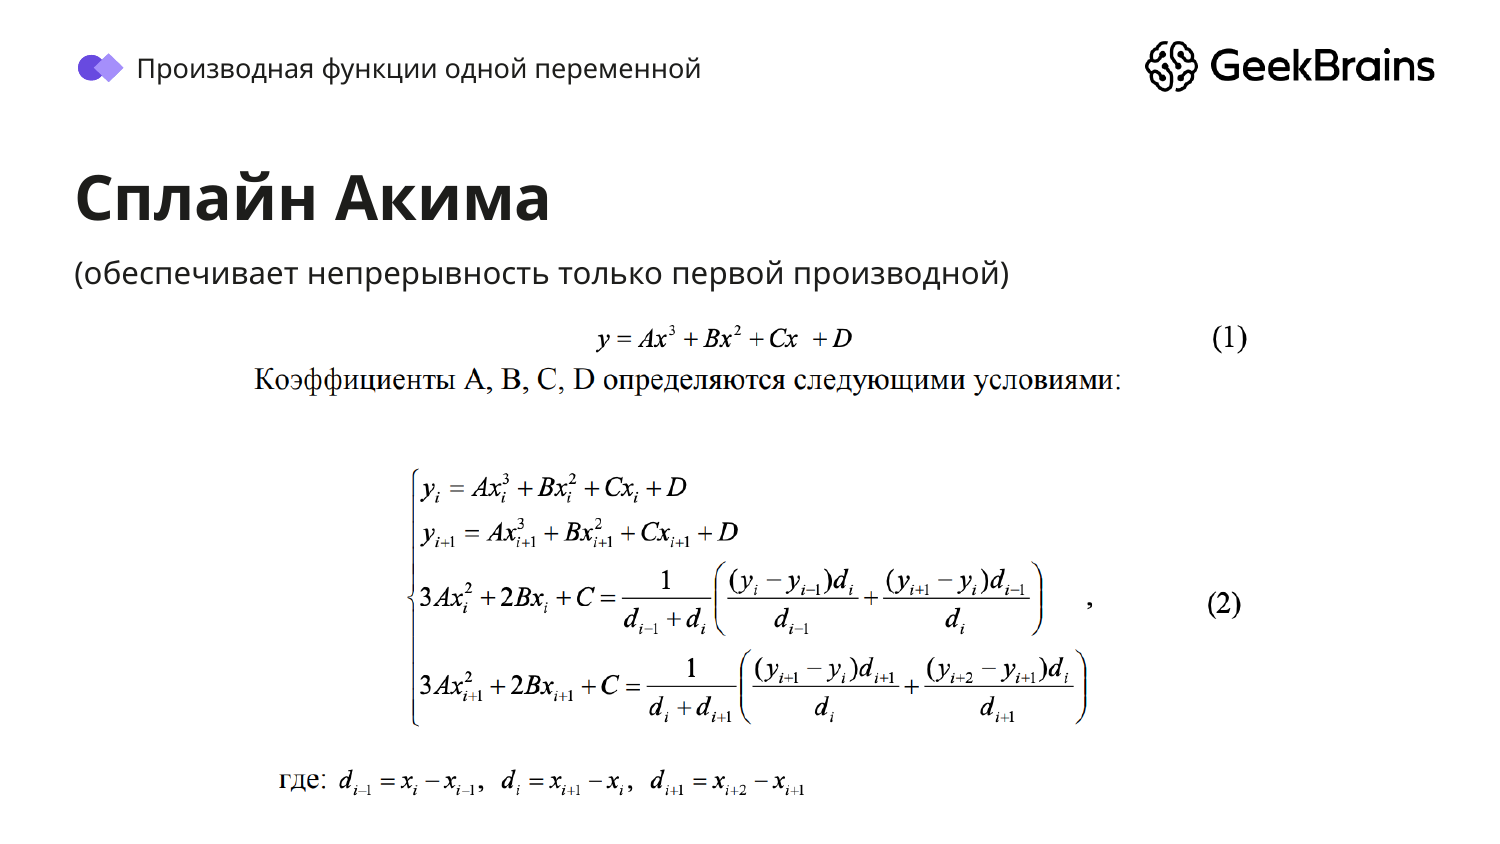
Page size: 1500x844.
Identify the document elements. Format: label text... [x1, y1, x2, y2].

picture [1145, 39, 1435, 93]
title Сплайн Акима (обеспечивает непрерывность только первой производной) [74, 168, 1373, 243]
picture [230, 318, 1270, 819]
text_box [93, 53, 124, 82]
text_box [78, 54, 102, 81]
title Производная функции одной переменной [134, 39, 812, 83]
